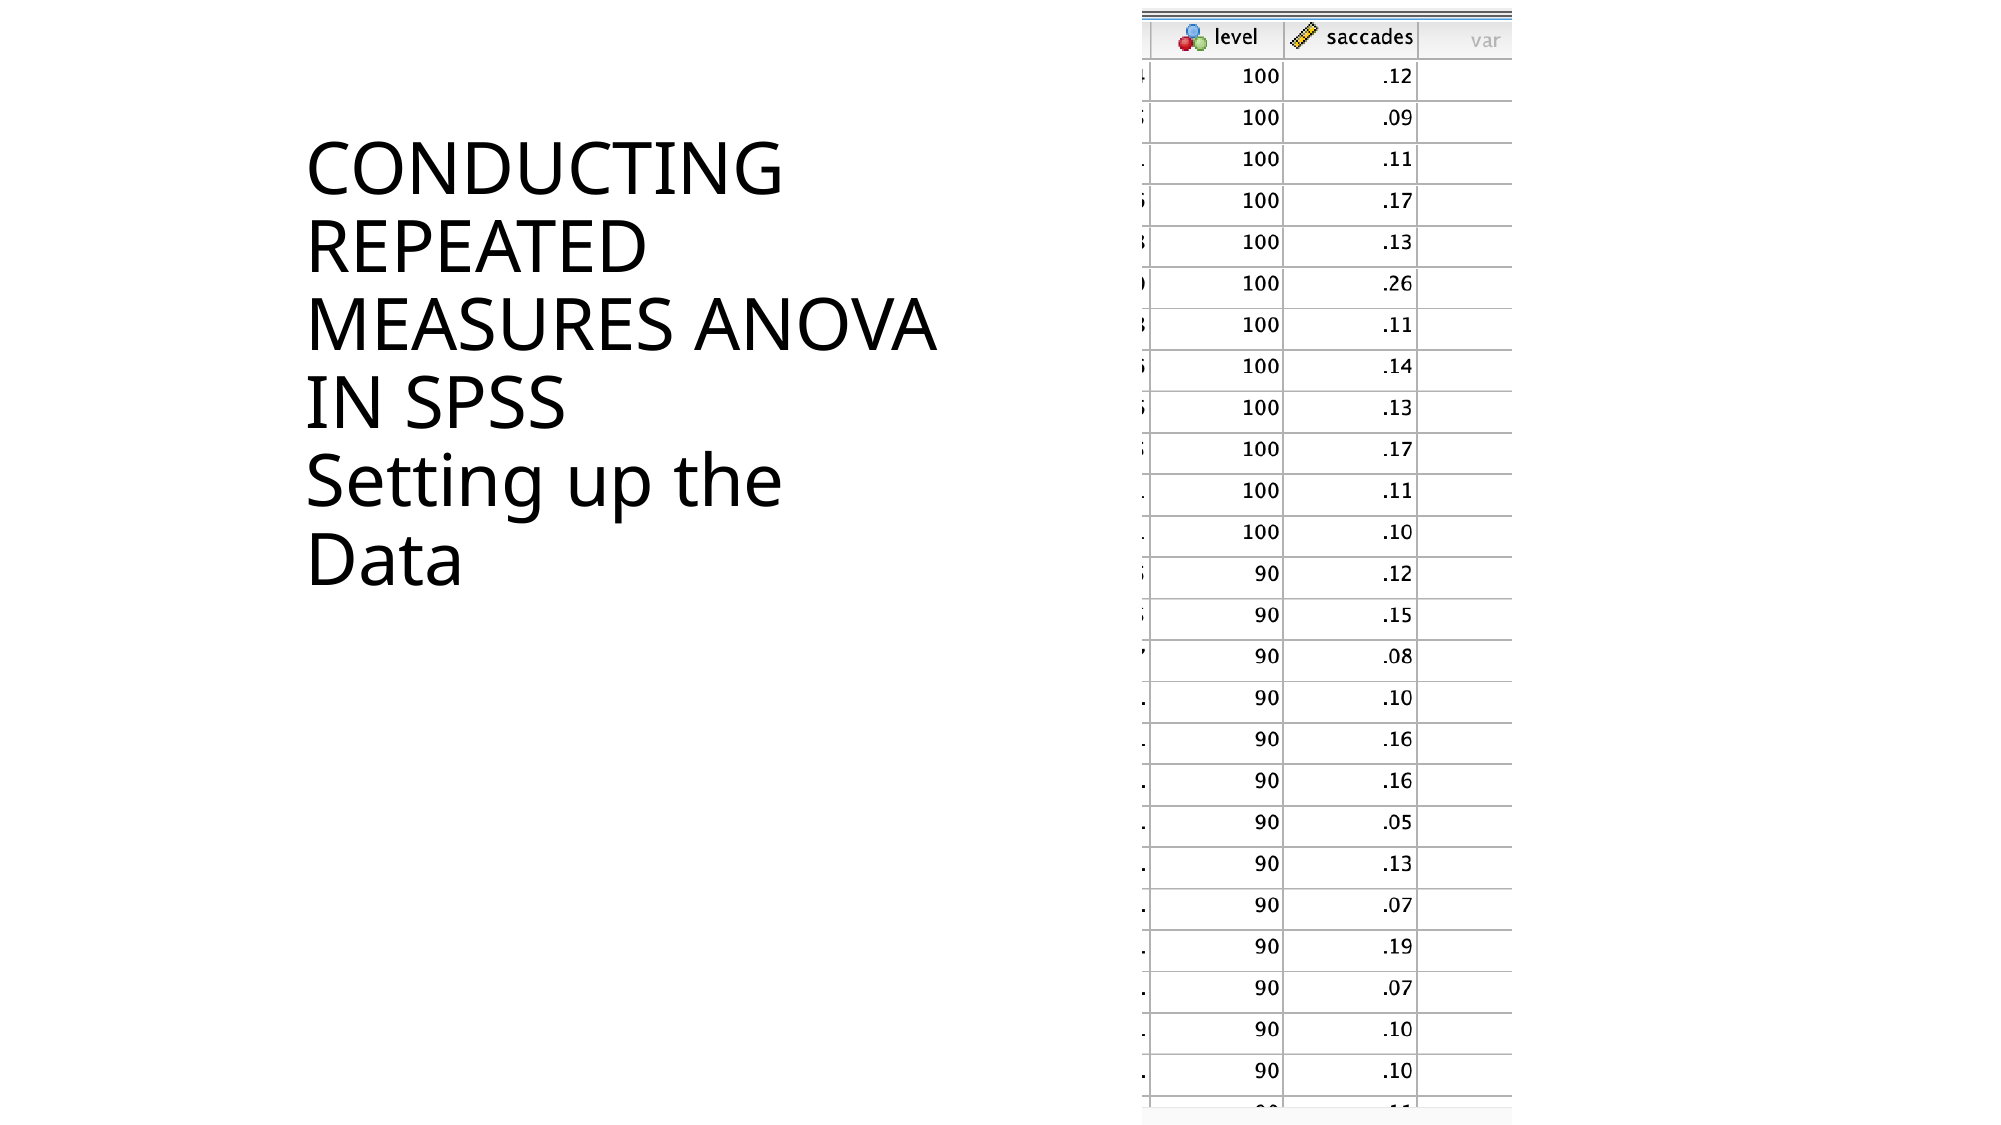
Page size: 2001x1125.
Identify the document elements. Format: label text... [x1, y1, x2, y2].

picture [1142, 0, 1512, 1125]
title CONDUCTING REPEATED MEASURES ANOVA IN SPSS Setting up the Data [290, 121, 966, 609]
